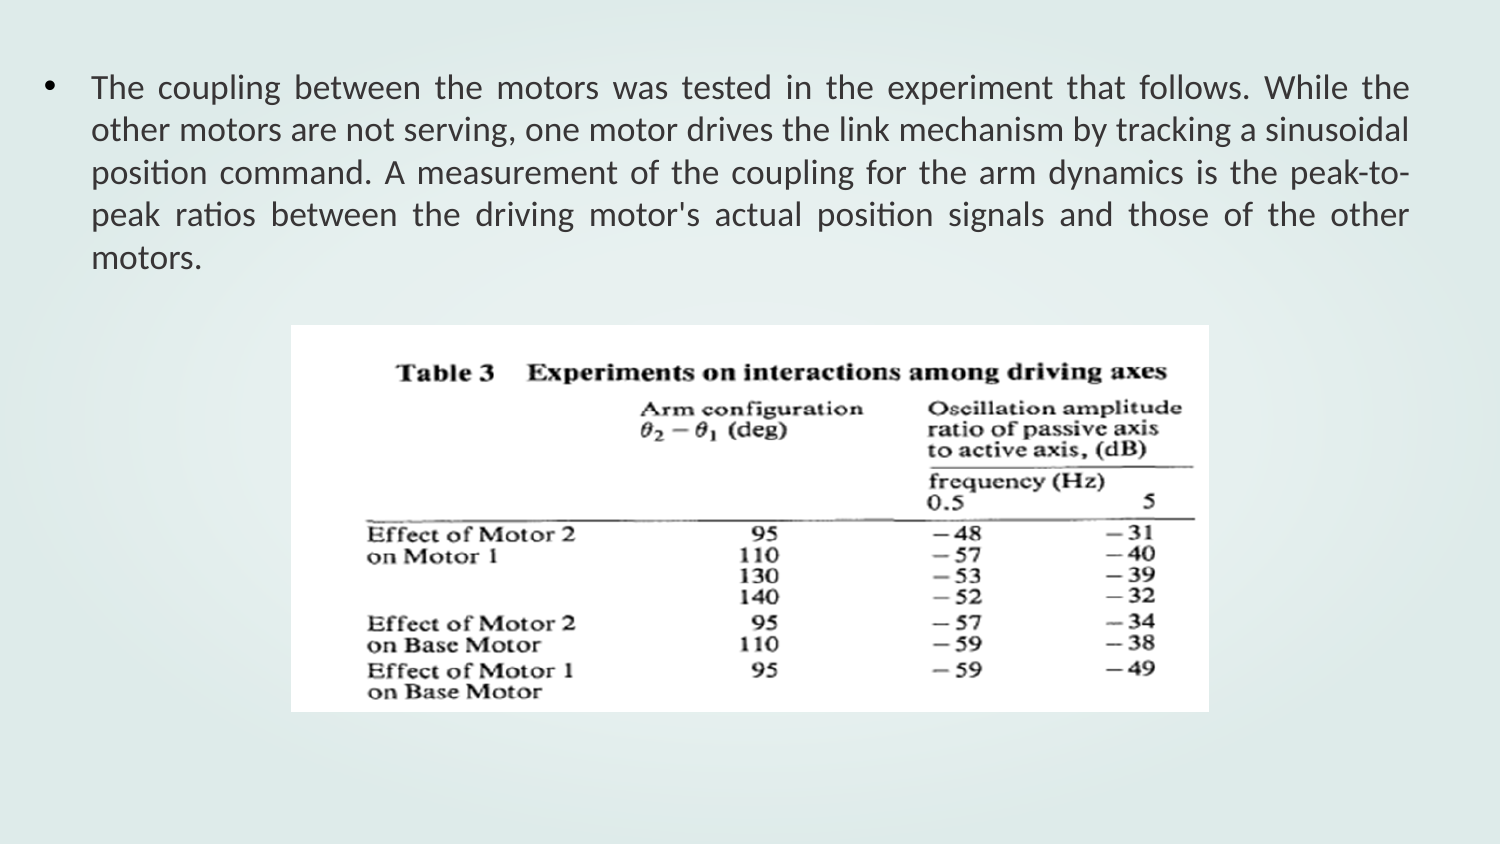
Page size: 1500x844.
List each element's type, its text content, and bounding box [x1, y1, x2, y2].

text_box The coupling between the motors was tested in the experiment that follows. While the other motors are not serving, one motor drives the link mechanism by tracking a sinusoidal position command. A measurement of the coupling for the arm dynamics is the peak-to-peak ratios between the driving motor's actual position signals and those of the other motors. [29, 56, 1427, 284]
picture [0, 0, 1500, 844]
